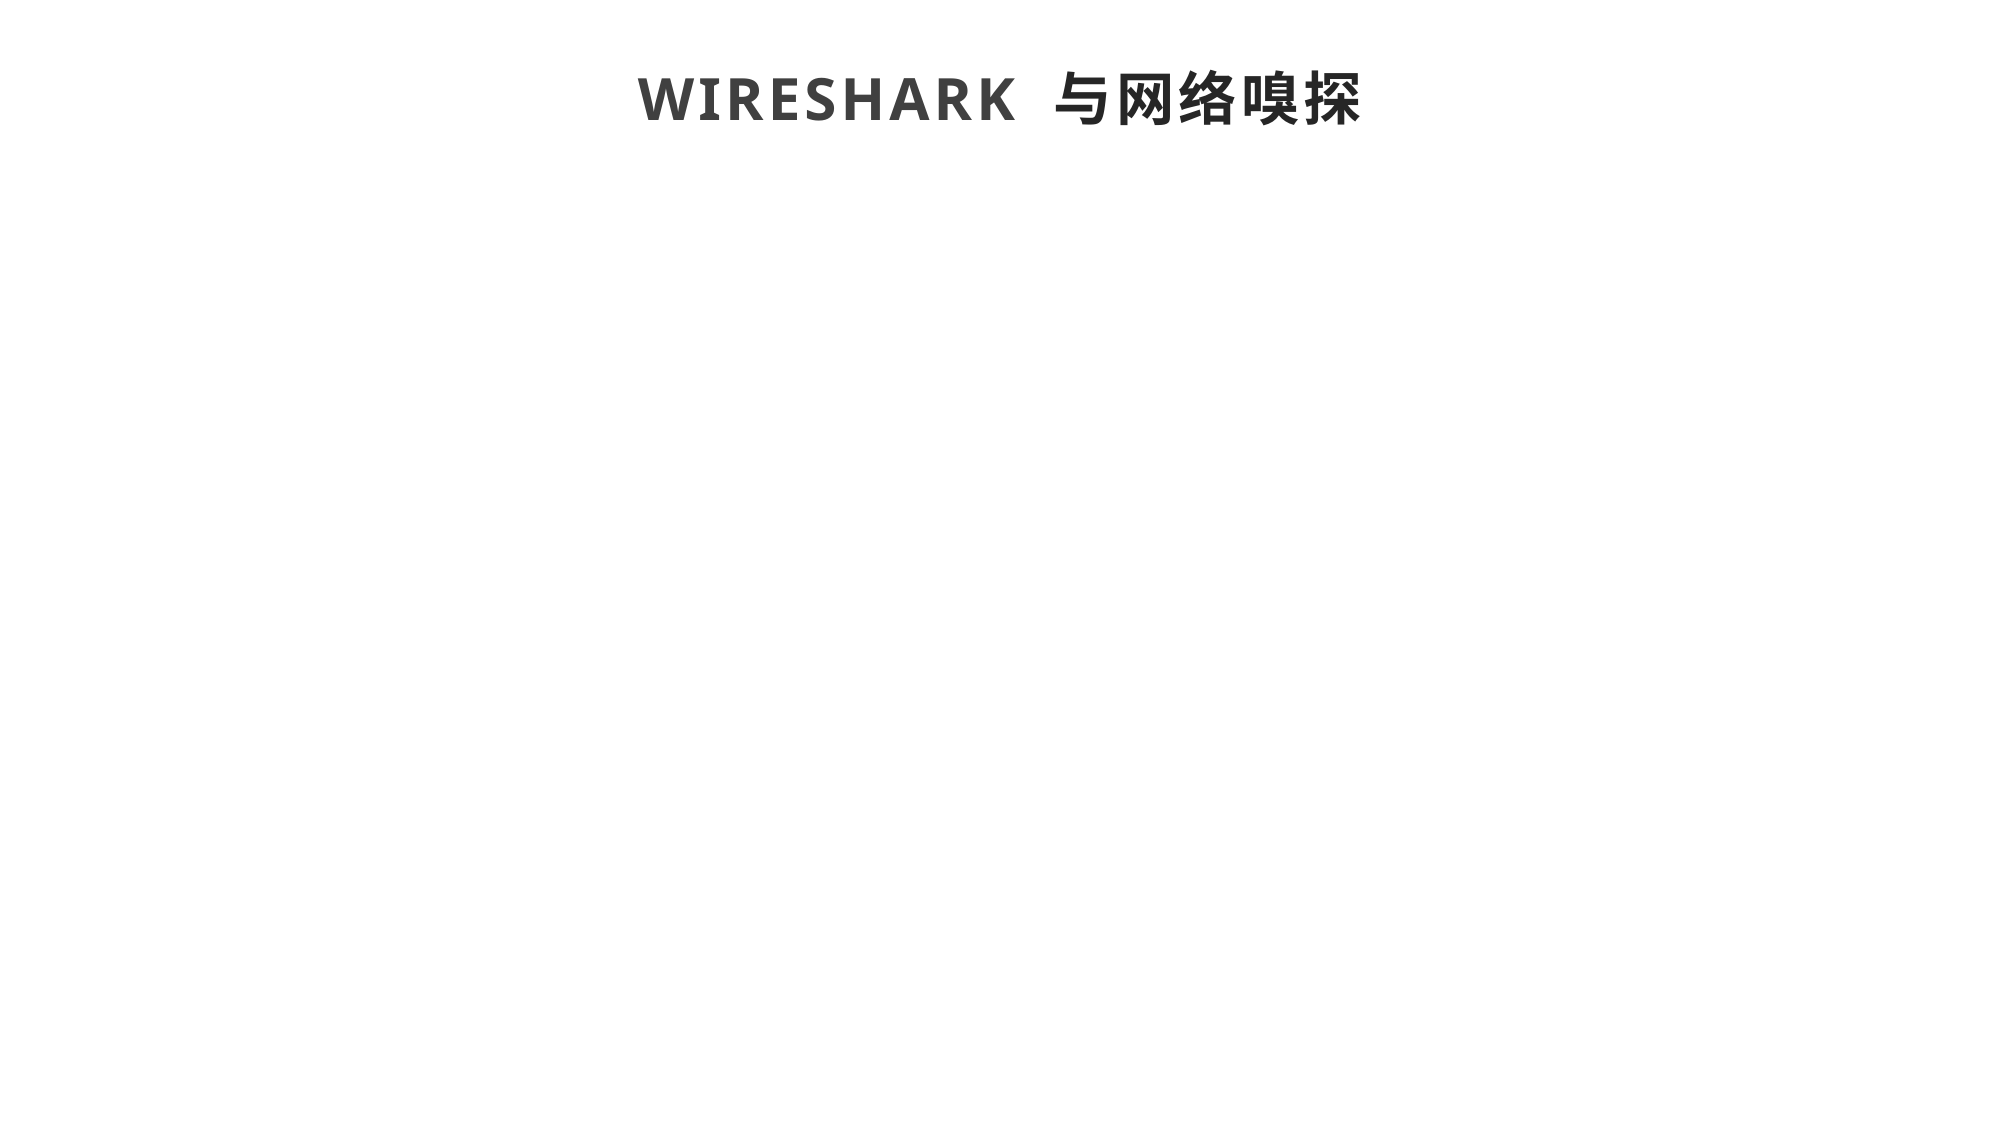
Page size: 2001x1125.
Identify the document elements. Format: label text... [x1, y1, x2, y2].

title Wireshark 与网络嗅探 [137, 59, 1863, 278]
